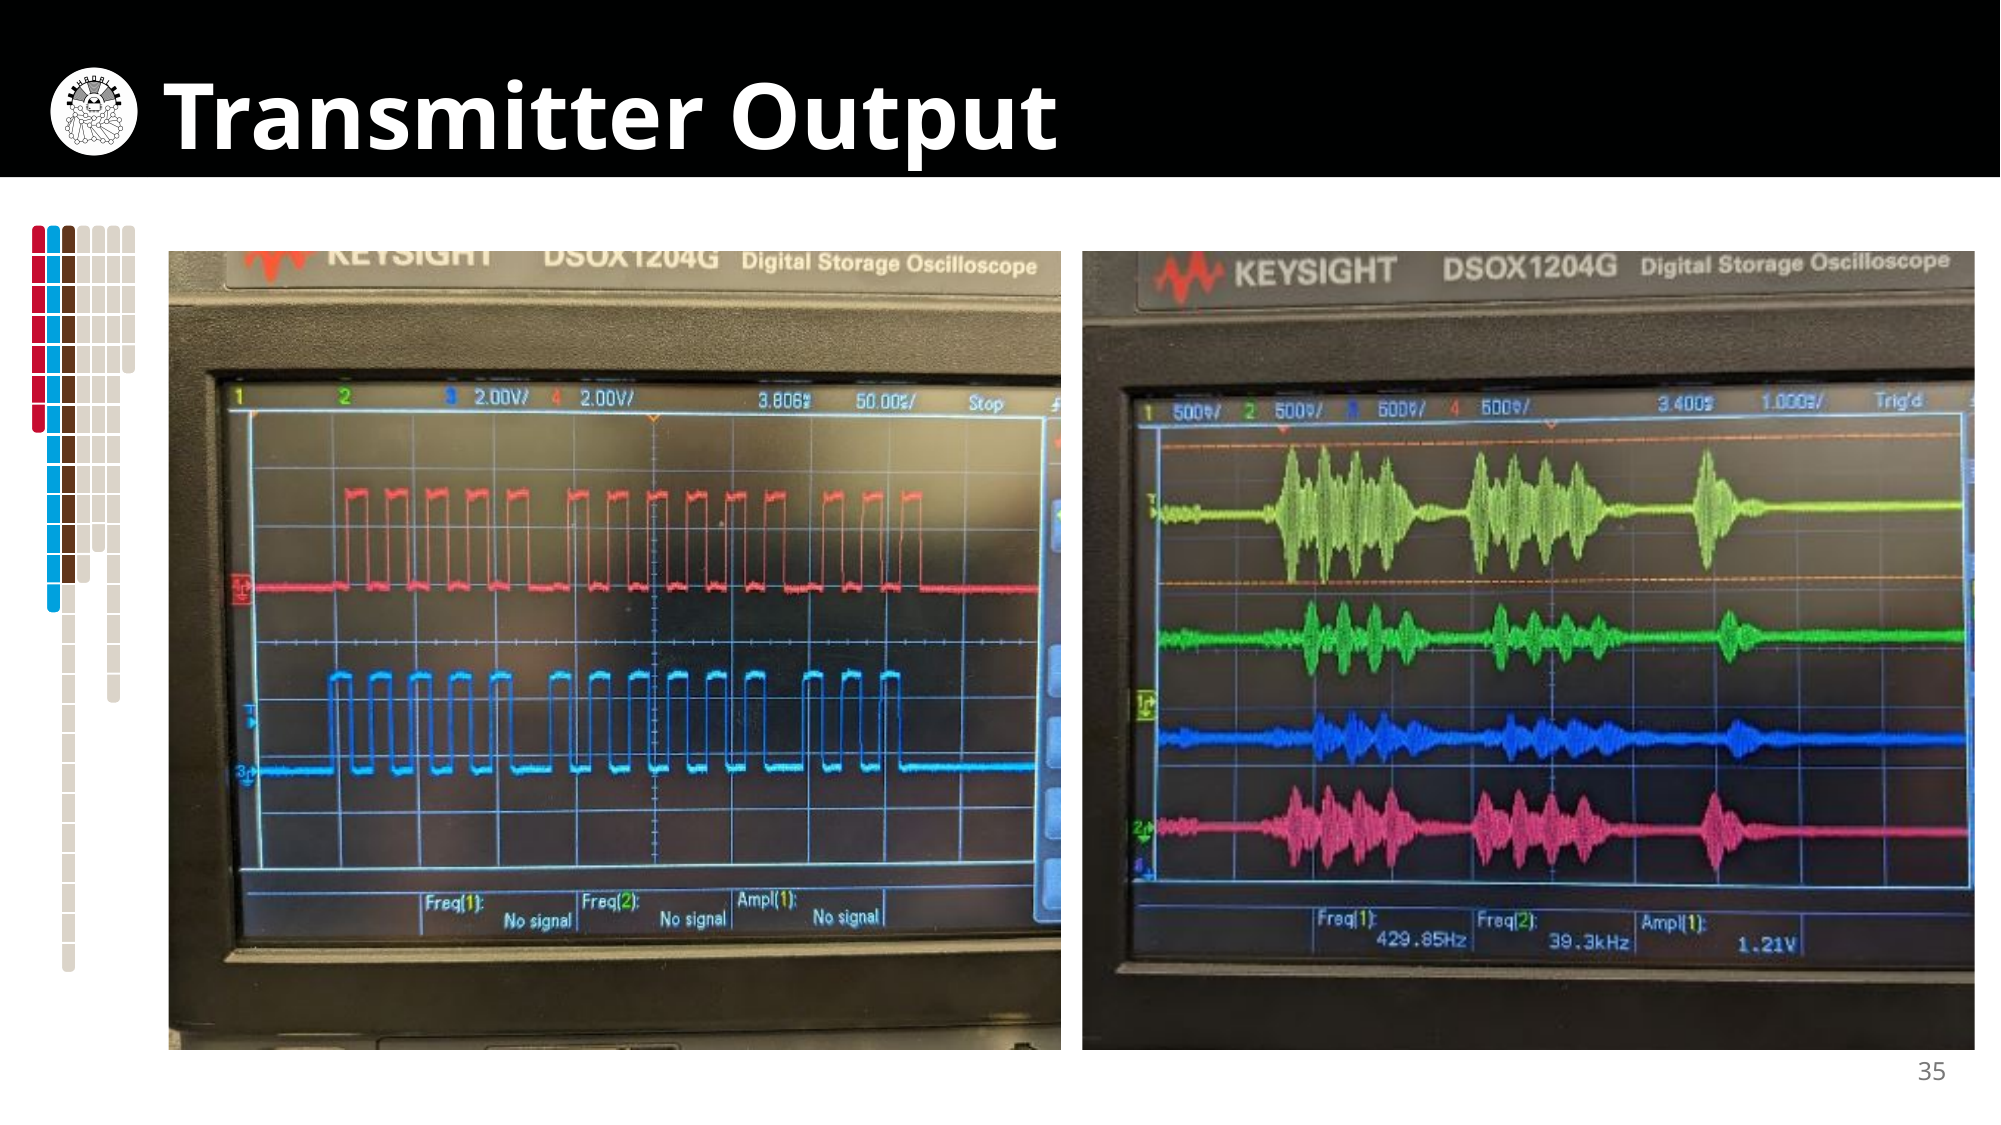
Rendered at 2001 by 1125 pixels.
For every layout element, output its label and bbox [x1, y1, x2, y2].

picture [168, 251, 1062, 1051]
slide_number [1511, 1051, 1962, 1103]
title [147, 0, 2000, 178]
picture [1081, 251, 1976, 1051]
text_box [29, 221, 138, 977]
picture [50, 67, 138, 156]
